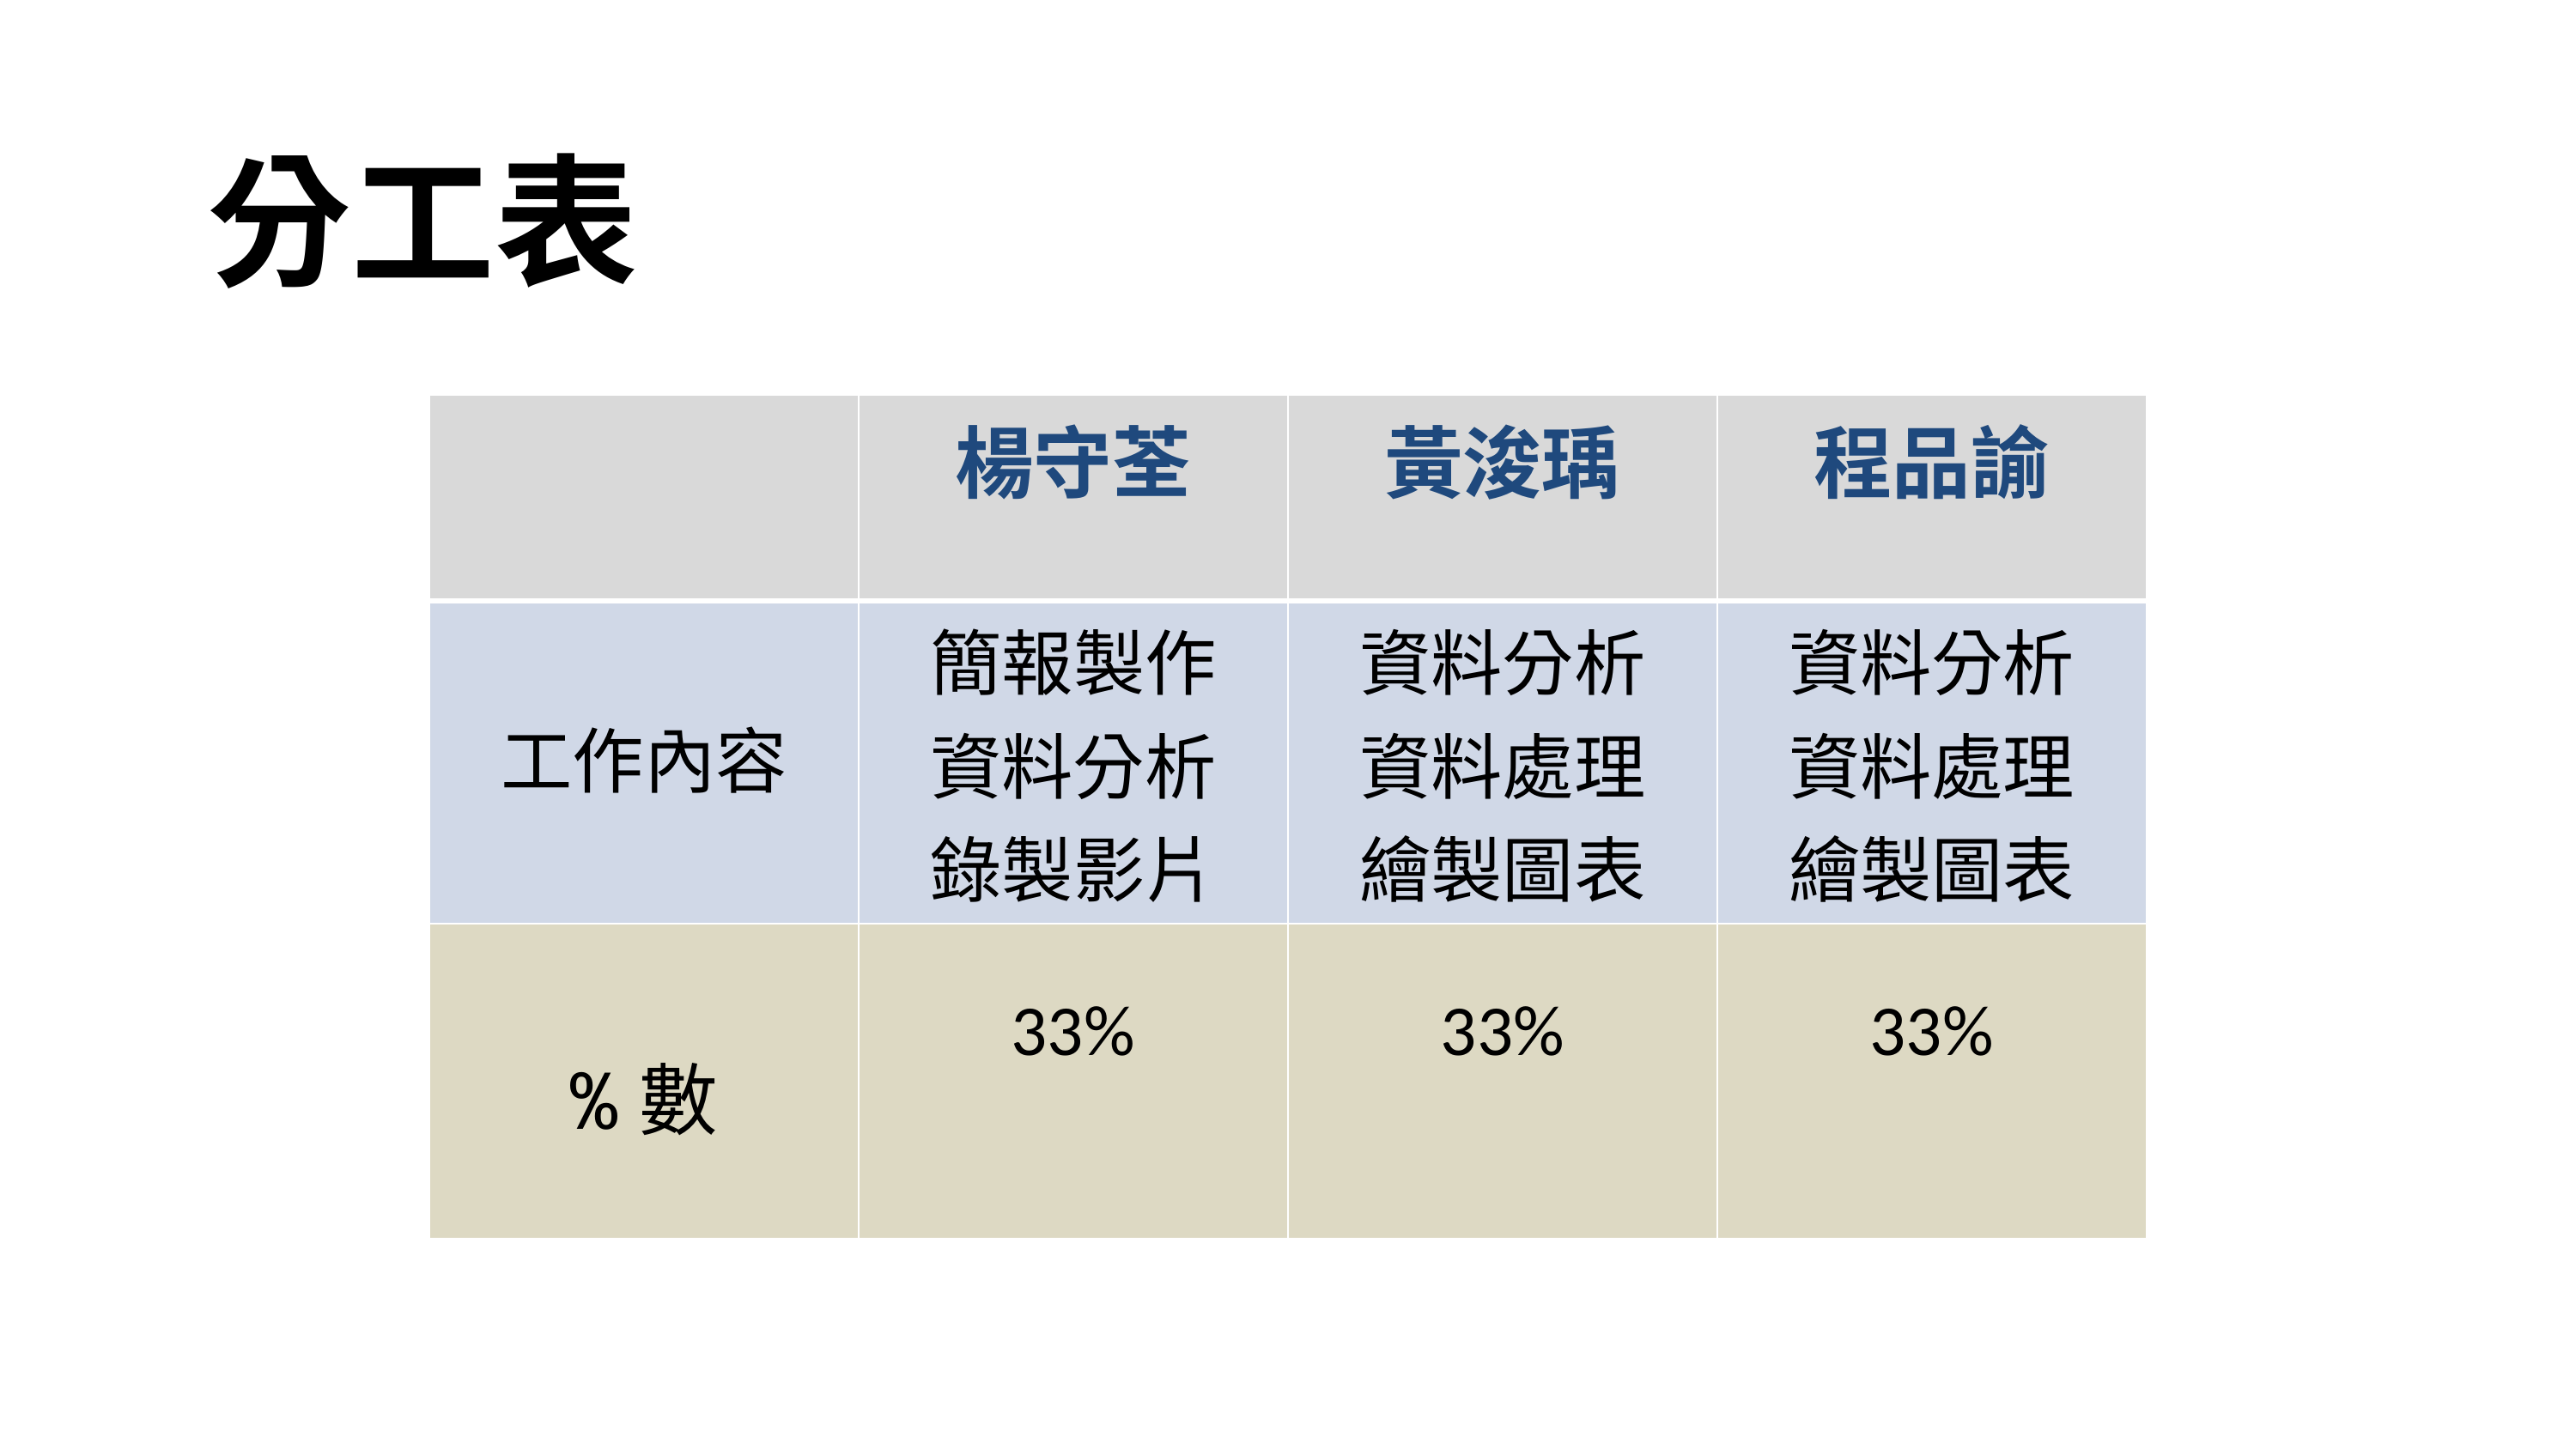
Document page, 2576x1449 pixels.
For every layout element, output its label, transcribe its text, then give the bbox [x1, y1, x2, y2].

table_cell 資料分析 資料處理 繪製圖表 [1289, 603, 1716, 923]
table_cell 33% [1718, 925, 2146, 1238]
text_box 分工表 [208, 151, 1992, 306]
table_cell 簡報製作 資料分析 錄製影片 [860, 603, 1287, 923]
table_header 楊守荃 [860, 396, 1287, 598]
table_cell 工作內容 [430, 603, 858, 923]
table_header 黃浚瑀 [1289, 396, 1716, 598]
table_cell 33% [1289, 925, 1716, 1238]
table_cell 資料分析 資料處理 繪製圖表 [1718, 603, 2146, 923]
table_header [430, 396, 858, 598]
table_cell %數 [430, 925, 858, 1238]
table_cell 33% [860, 925, 1287, 1238]
table_header 程品諭 [1718, 396, 2146, 598]
